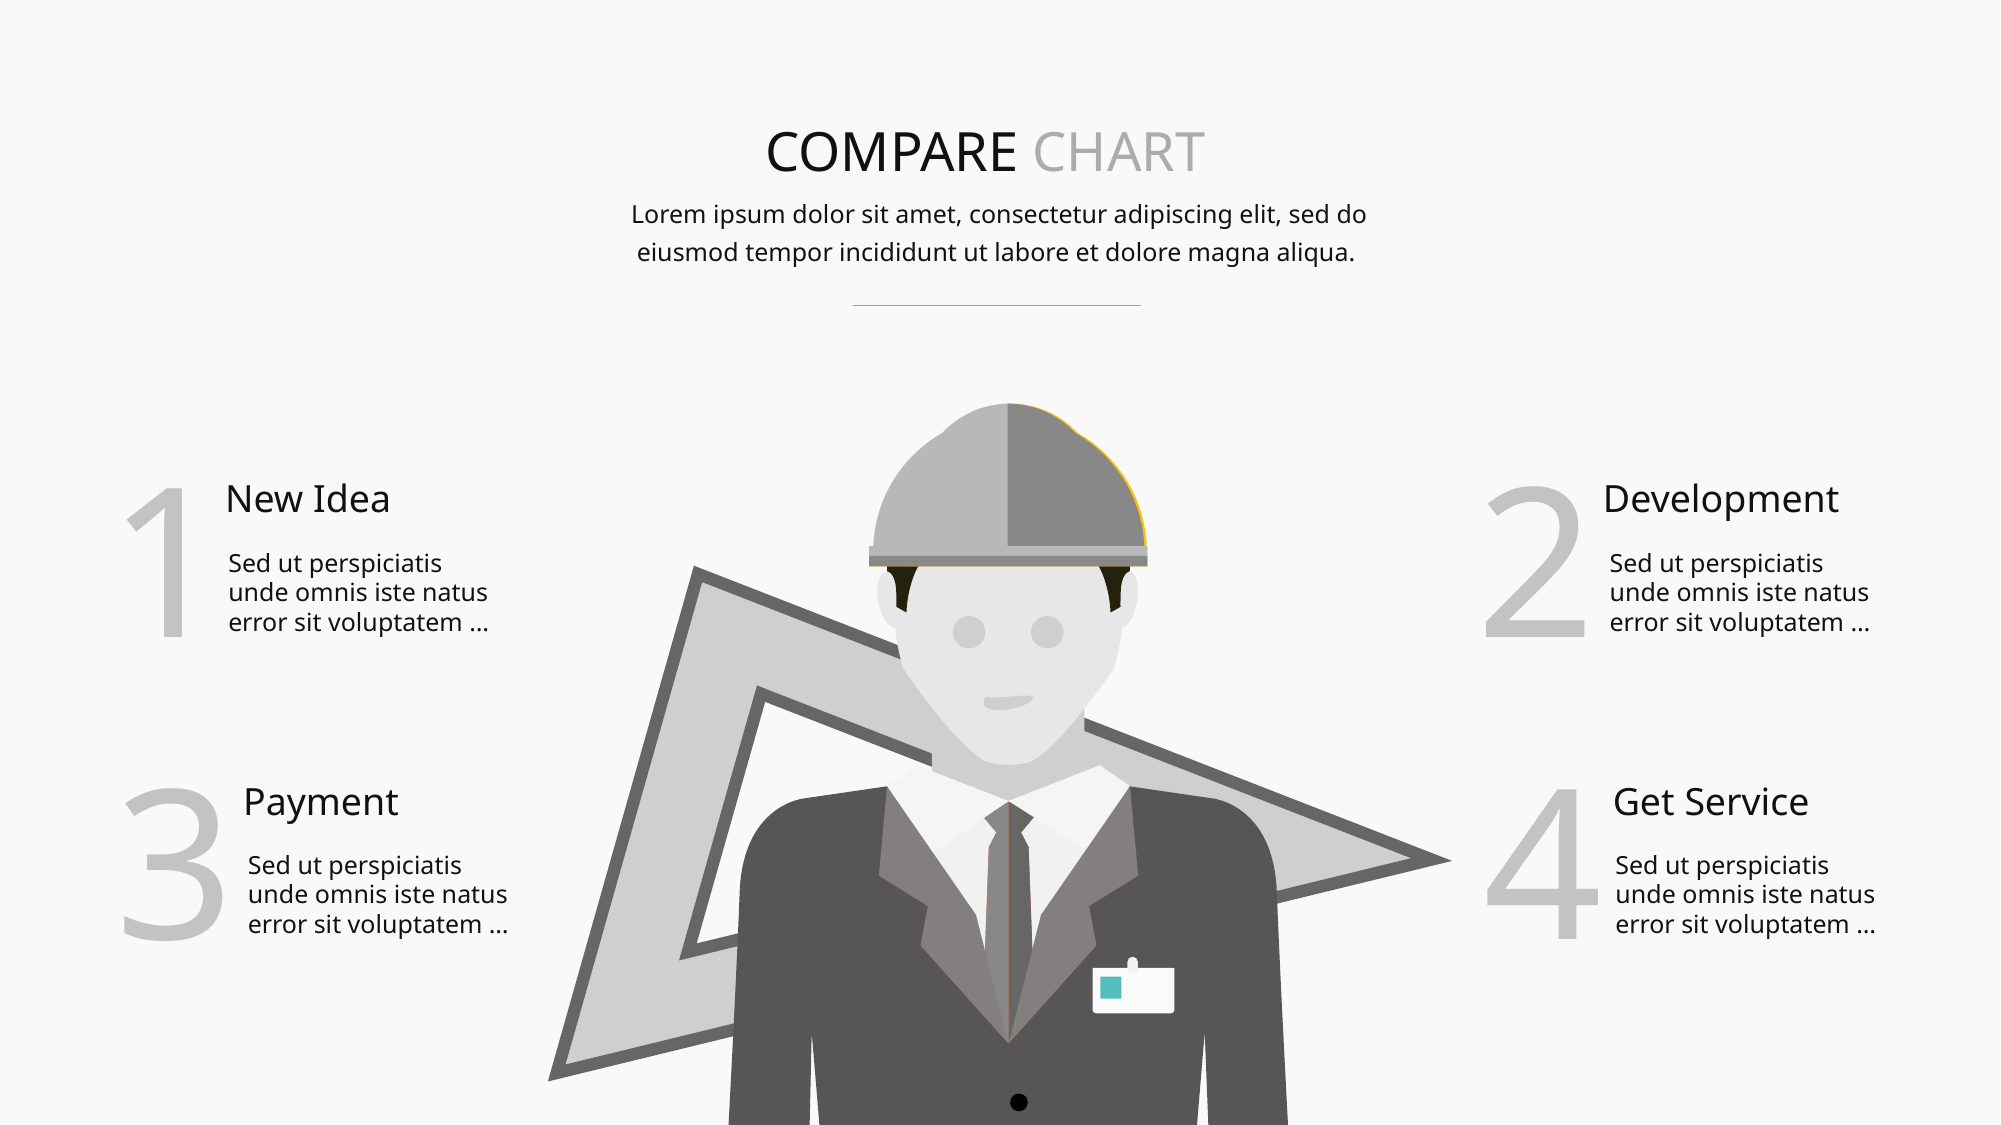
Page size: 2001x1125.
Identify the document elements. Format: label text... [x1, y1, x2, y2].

text_box 3 [115, 731, 235, 982]
text_box Sed ut perspiciatis unde omnis iste natus error sit voluptatem … [228, 547, 499, 637]
text_box 4 [1484, 731, 1604, 982]
text_box COMPARE CHART [765, 117, 1207, 183]
text_box Sed ut perspiciatis unde omnis iste natus error sit voluptatem … [1615, 849, 1886, 939]
text_box Sed ut perspiciatis unde omnis iste natus error sit voluptatem … [1609, 547, 1880, 637]
text_box Get Service [1612, 777, 1810, 823]
text_box 1 [108, 429, 228, 680]
text_box Sed ut perspiciatis unde omnis iste natus error sit voluptatem … [247, 849, 518, 939]
text_box Lorem ipsum dolor sit amet, consectetur adipiscing elit, sed do eiusmod tempor incididunt ut labore et dolore magna aliqua. [580, 191, 1419, 267]
text_box 2 [1476, 429, 1596, 680]
text_box Payment [243, 777, 400, 823]
text_box Development [1602, 475, 1840, 521]
text_box New Idea [224, 475, 392, 521]
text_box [547, 403, 1453, 1125]
